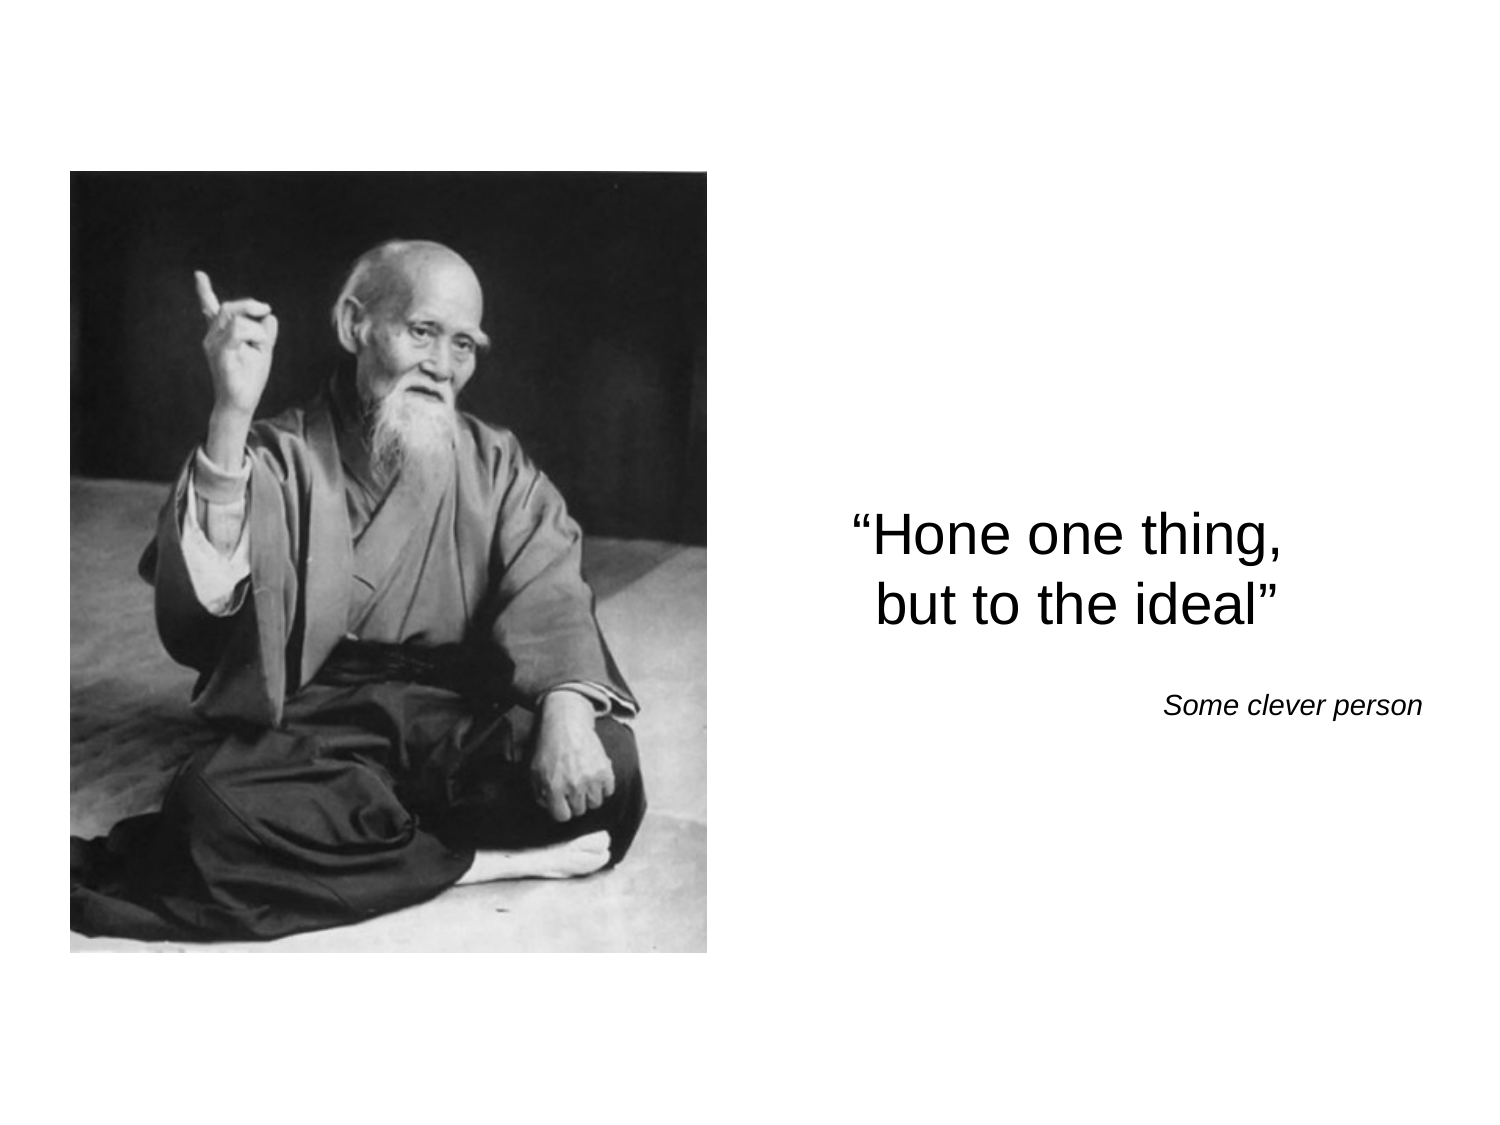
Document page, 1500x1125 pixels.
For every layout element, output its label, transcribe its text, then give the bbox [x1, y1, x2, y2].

picture [70, 171, 707, 954]
text_box Some clever person [1140, 671, 1500, 741]
title “Hone one thing, but to the ideal” [750, 481, 1404, 644]
